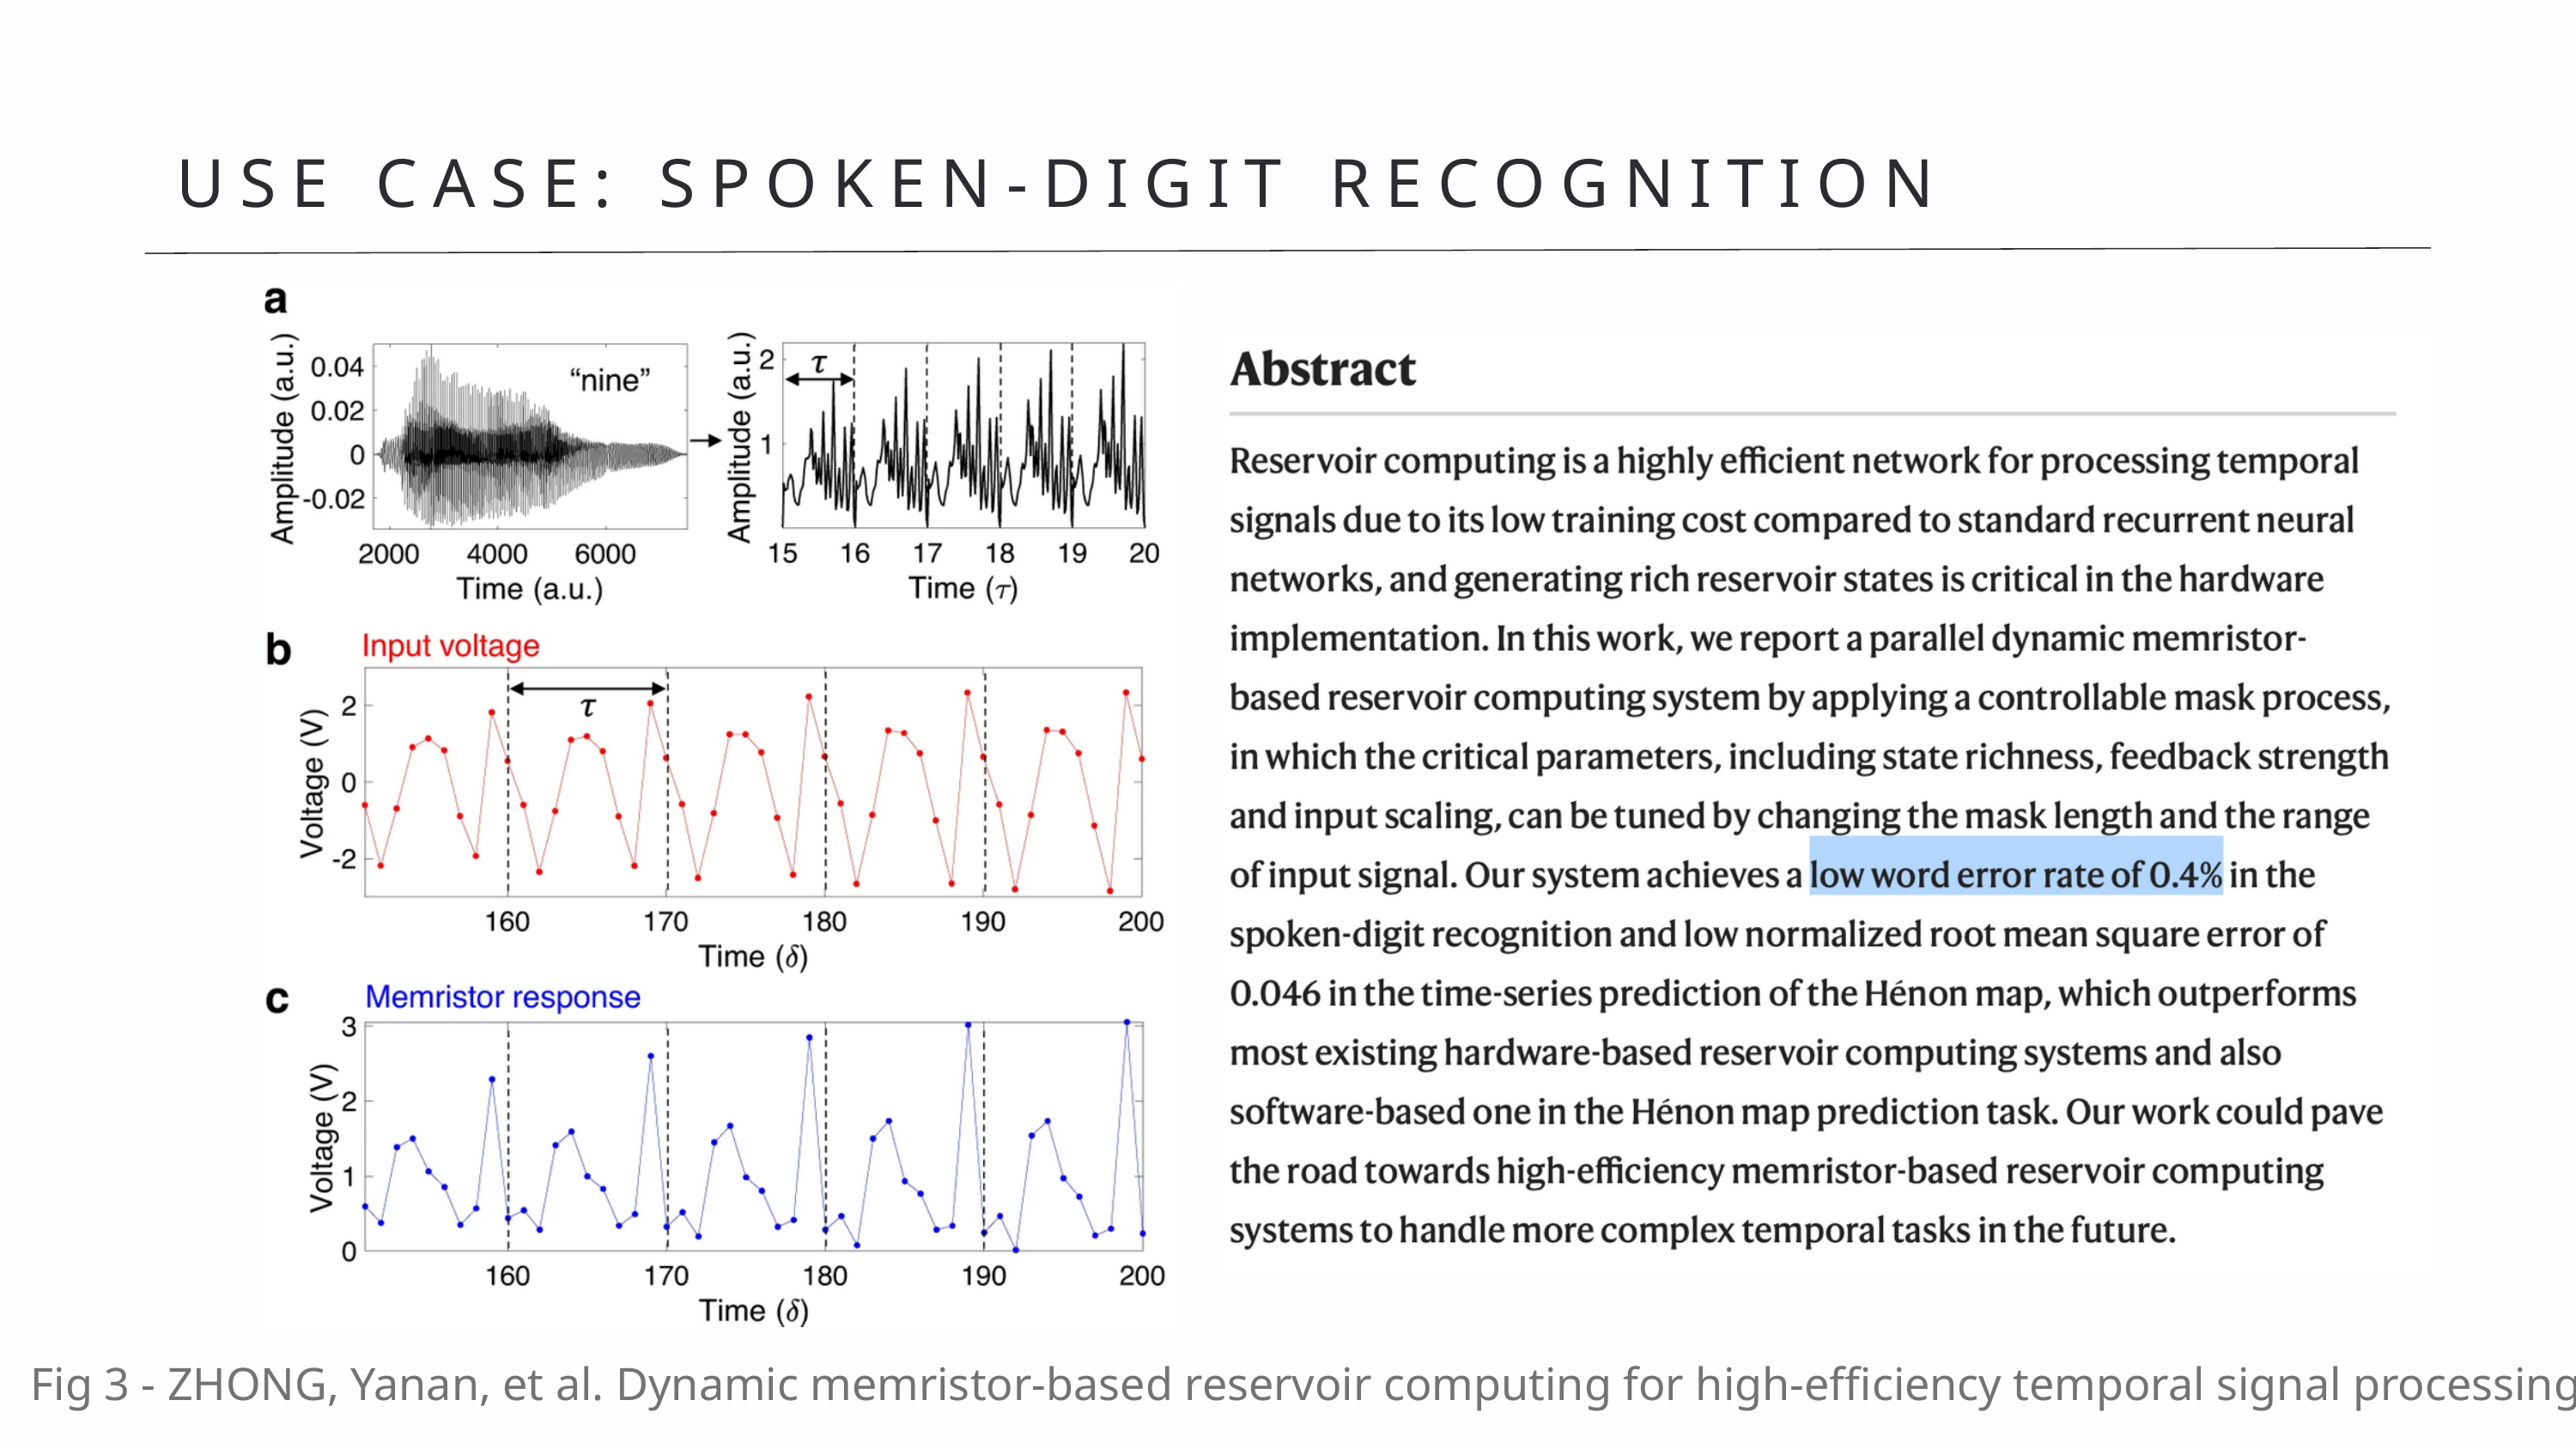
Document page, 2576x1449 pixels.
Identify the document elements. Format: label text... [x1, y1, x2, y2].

text_box USE CASE: SPOKEN-DIGIT RECOGNITION [176, 127, 2576, 221]
text_box Fig 3 - ZHONG, Yanan, et al. Dynamic memristor-based reservoir computing for high-efficiency temporal signal processing [30, 1343, 2576, 1449]
text_box [264, 282, 1183, 1327]
text_box [1220, 336, 2432, 1273]
